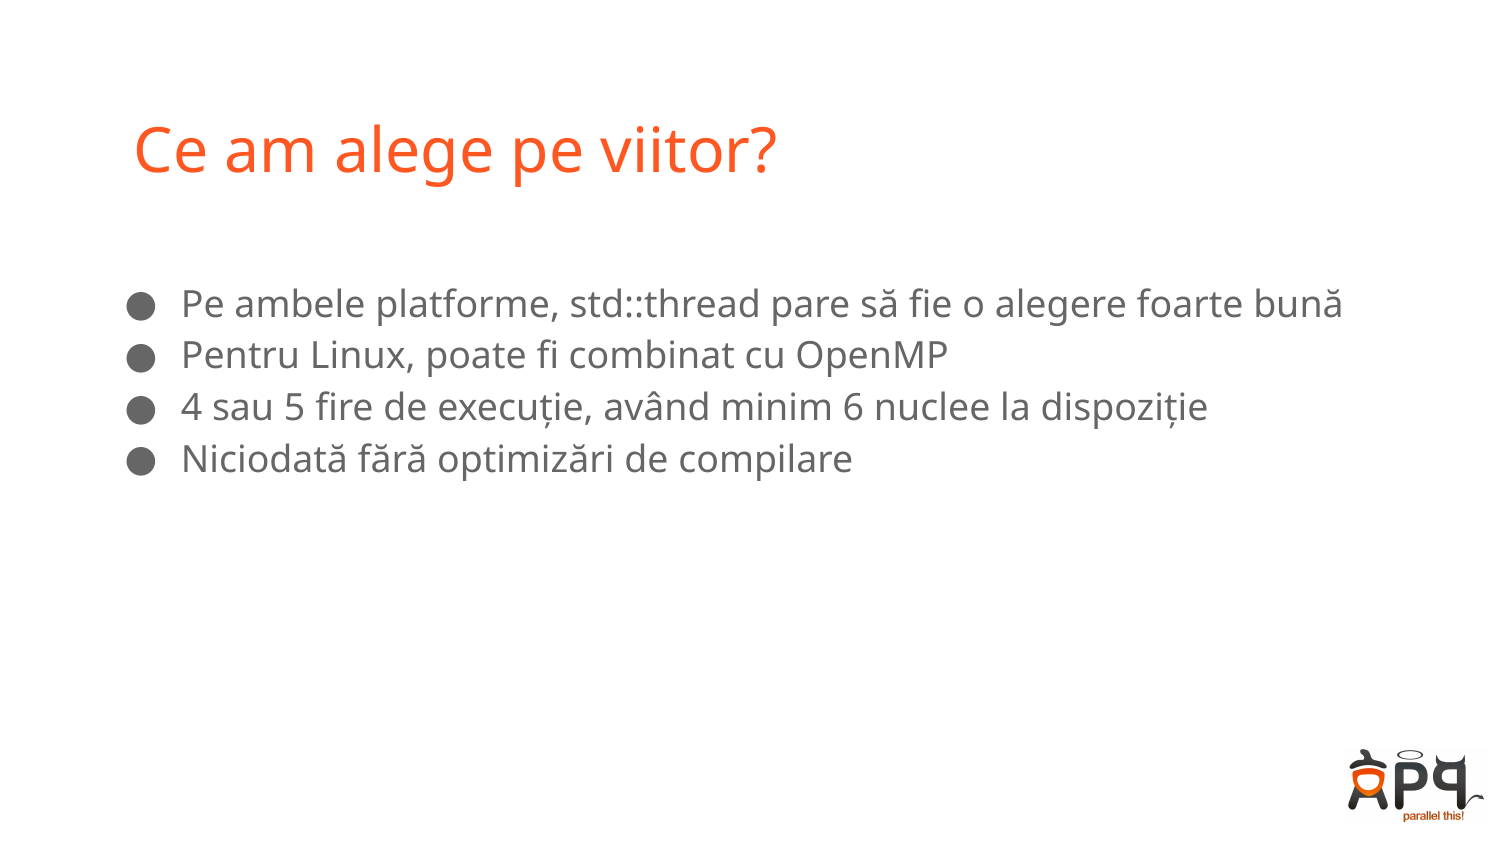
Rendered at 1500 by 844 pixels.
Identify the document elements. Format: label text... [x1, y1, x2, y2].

picture [1343, 748, 1489, 824]
text_box Ce am alege pe viitor? [119, 95, 1500, 189]
text_box Pe ambele platforme, std::thread pare să fie o alegere foarte bună Pentru Linux, poate fi combinat cu OpenMP 4 sau 5 fire de execuție, având minim 6 nuclee la dispoziție Niciodată fără optimizări de compilare [91, 257, 1489, 718]
